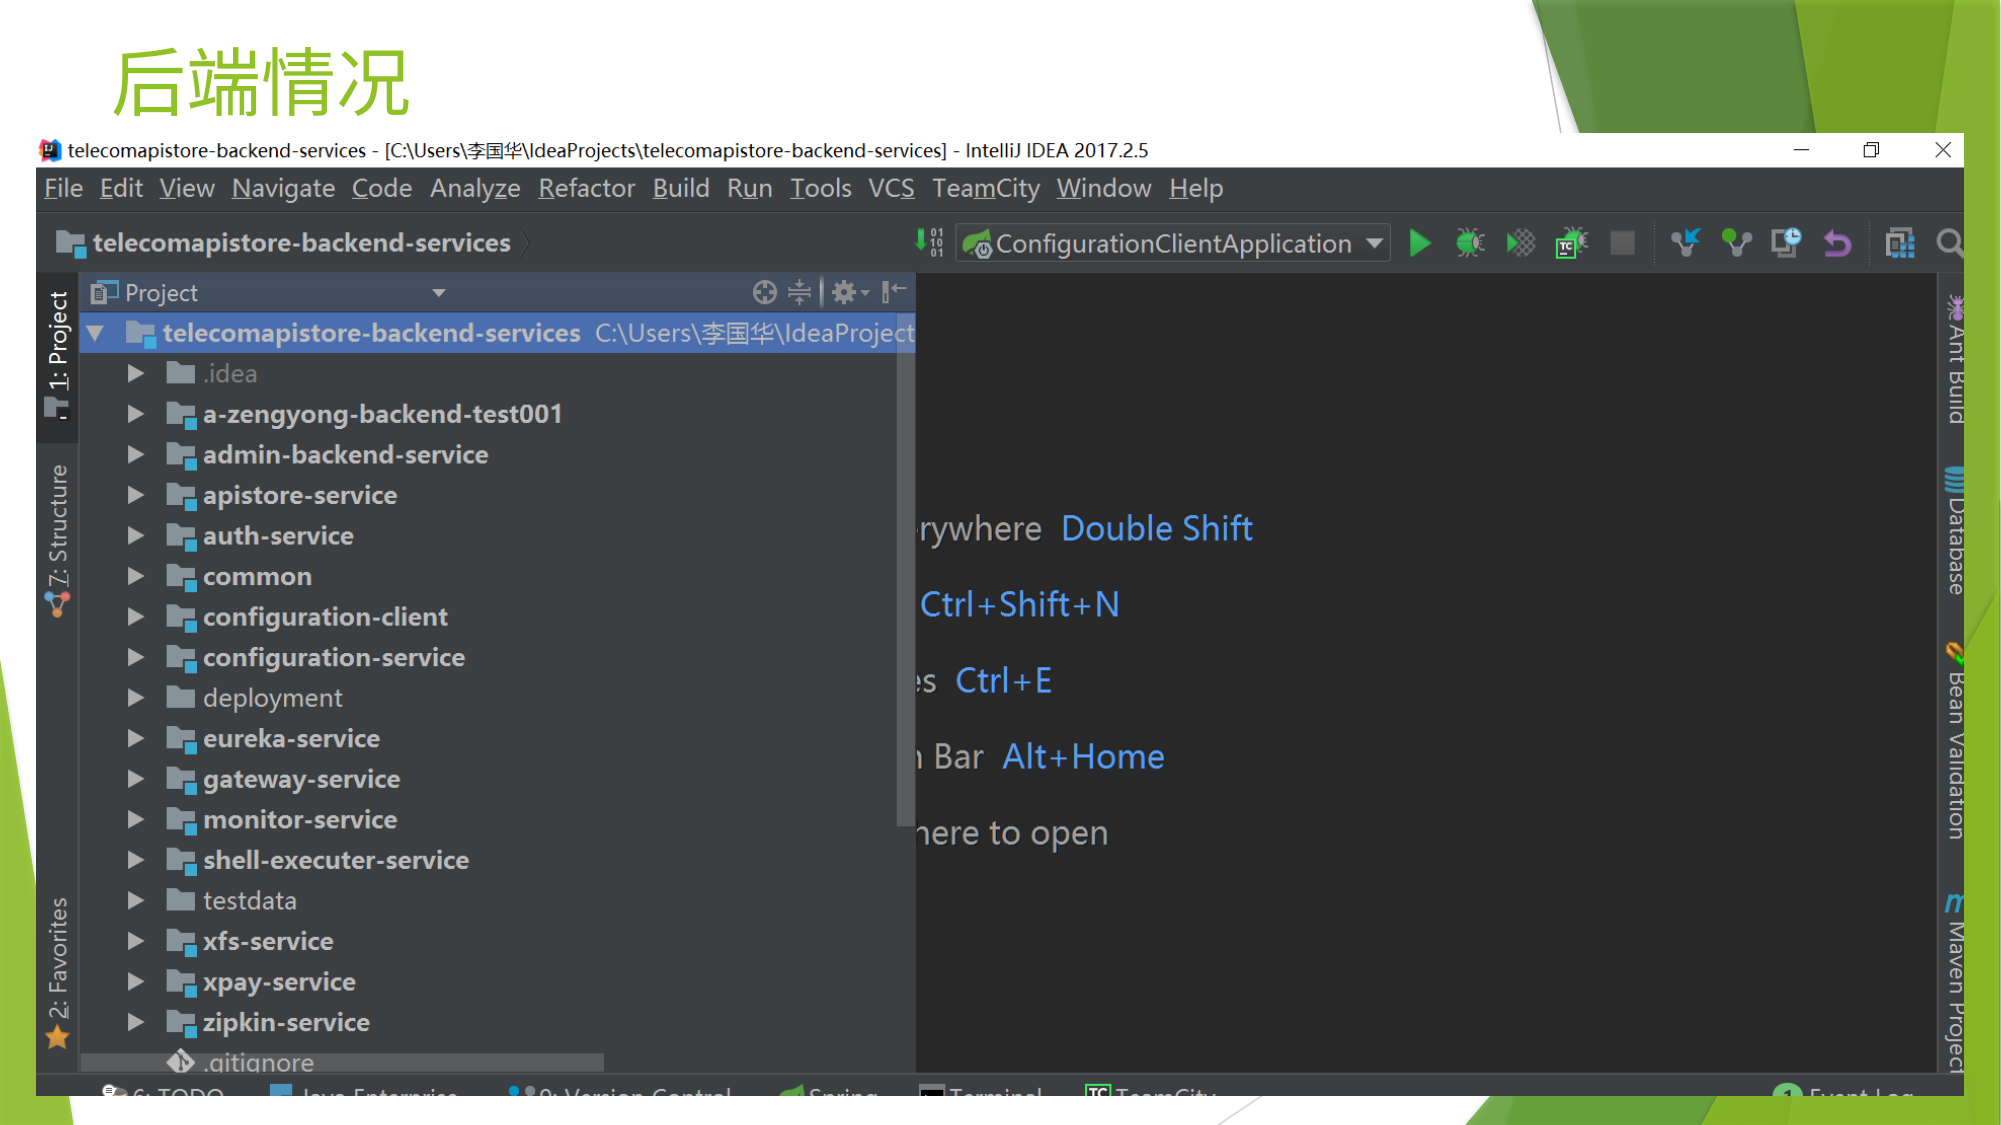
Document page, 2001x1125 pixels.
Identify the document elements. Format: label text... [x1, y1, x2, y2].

title 后端情况 [96, 27, 1507, 131]
picture [35, 133, 1964, 1096]
